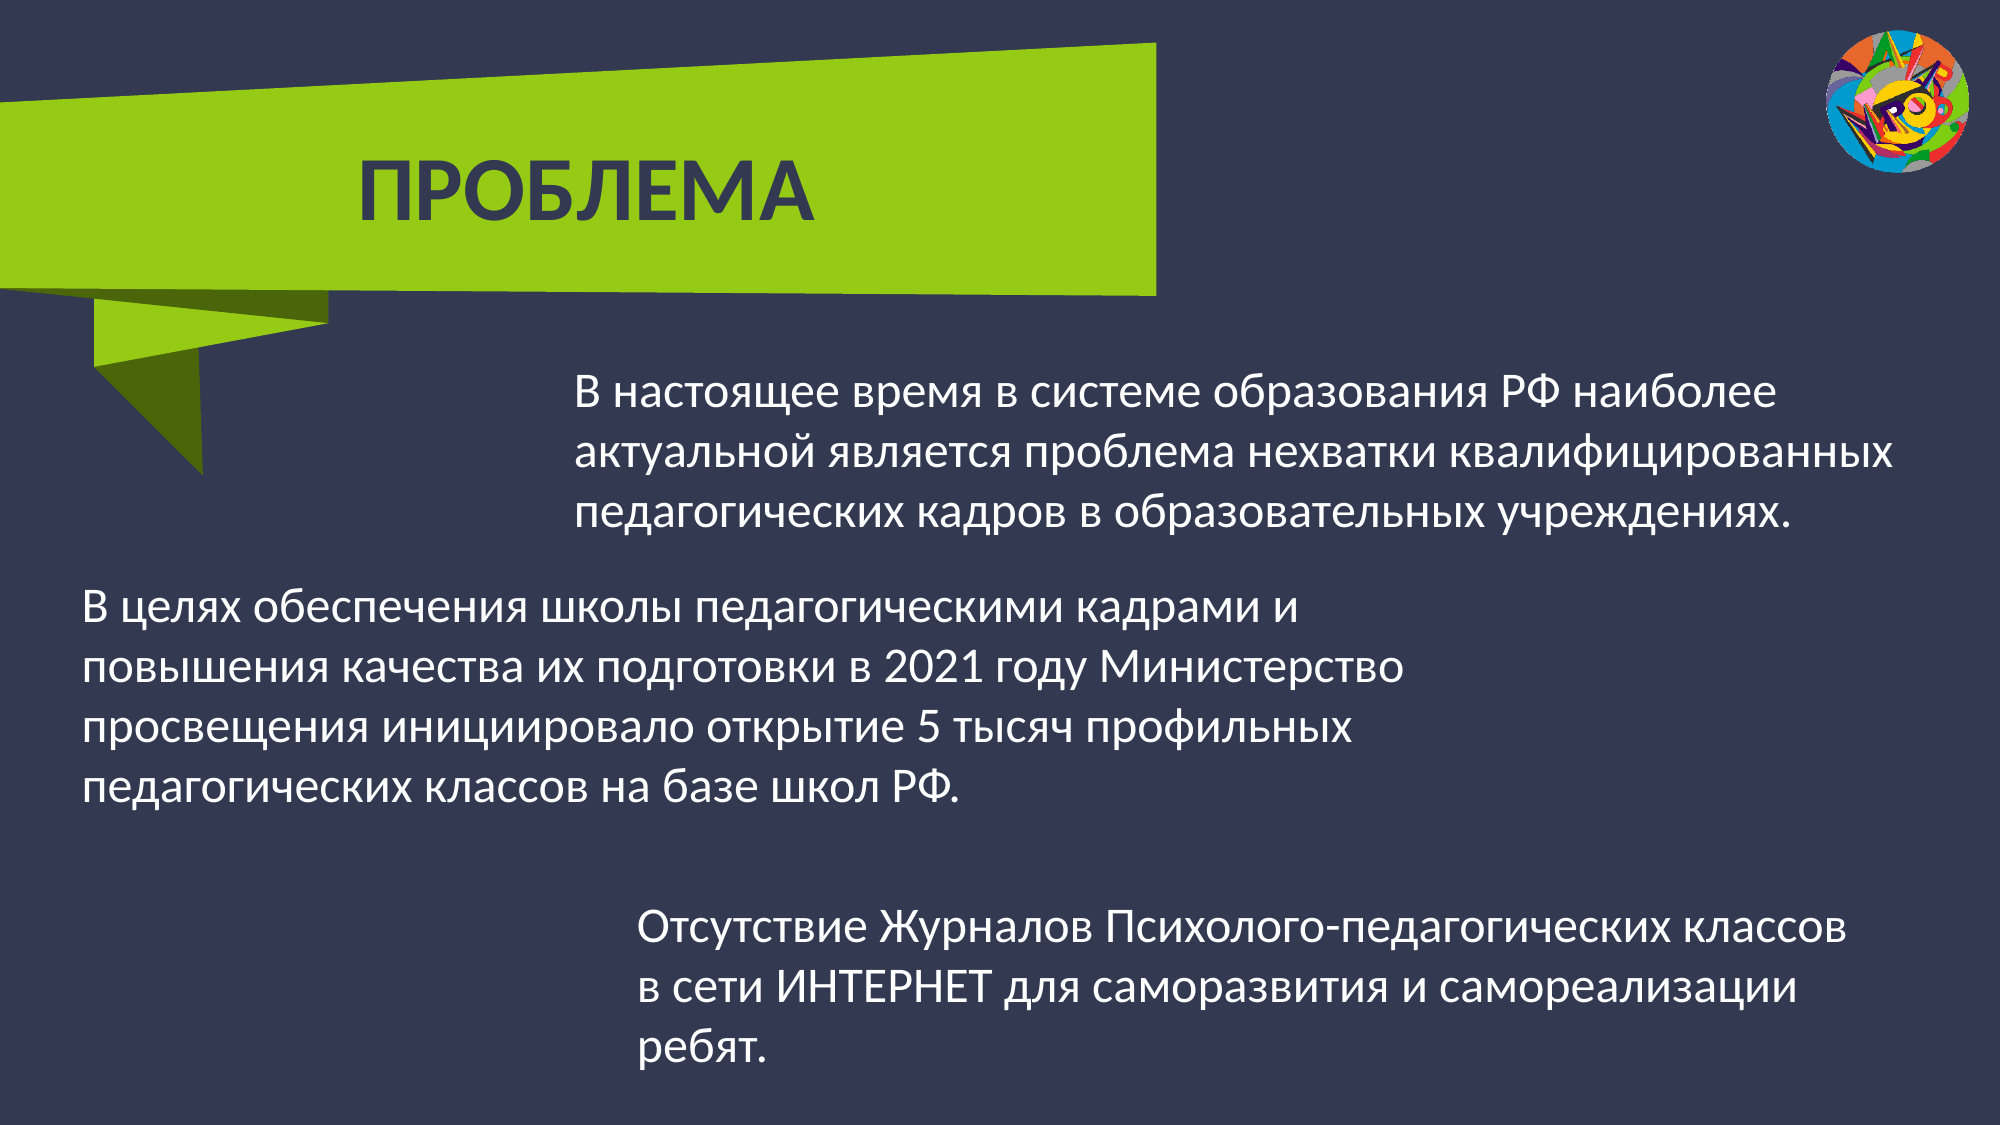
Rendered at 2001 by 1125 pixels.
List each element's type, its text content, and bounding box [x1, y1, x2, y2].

text_box В целях обеспечения школы педагогическими кадрами и повышения качества их подготовки в 2021 году Министерство просвещения инициировало открытие 5 тысяч профильных педагогических классов на базе школ РФ. [66, 565, 1449, 880]
text_box В настоящее время в системе образования РФ наиболее актуальной является проблема нехватки квалифицированных педагогических кадров в образовательных учреждениях. [559, 350, 1969, 545]
picture [1826, 114, 1883, 173]
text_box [0, 42, 1157, 367]
picture [1826, 30, 1969, 173]
text_box Отсутствие Журналов Психолого-педагогических классов в сети ИНТЕРНЕТ для саморазвития и самореализации ребят. [622, 885, 1898, 1080]
text_box [94, 367, 203, 476]
